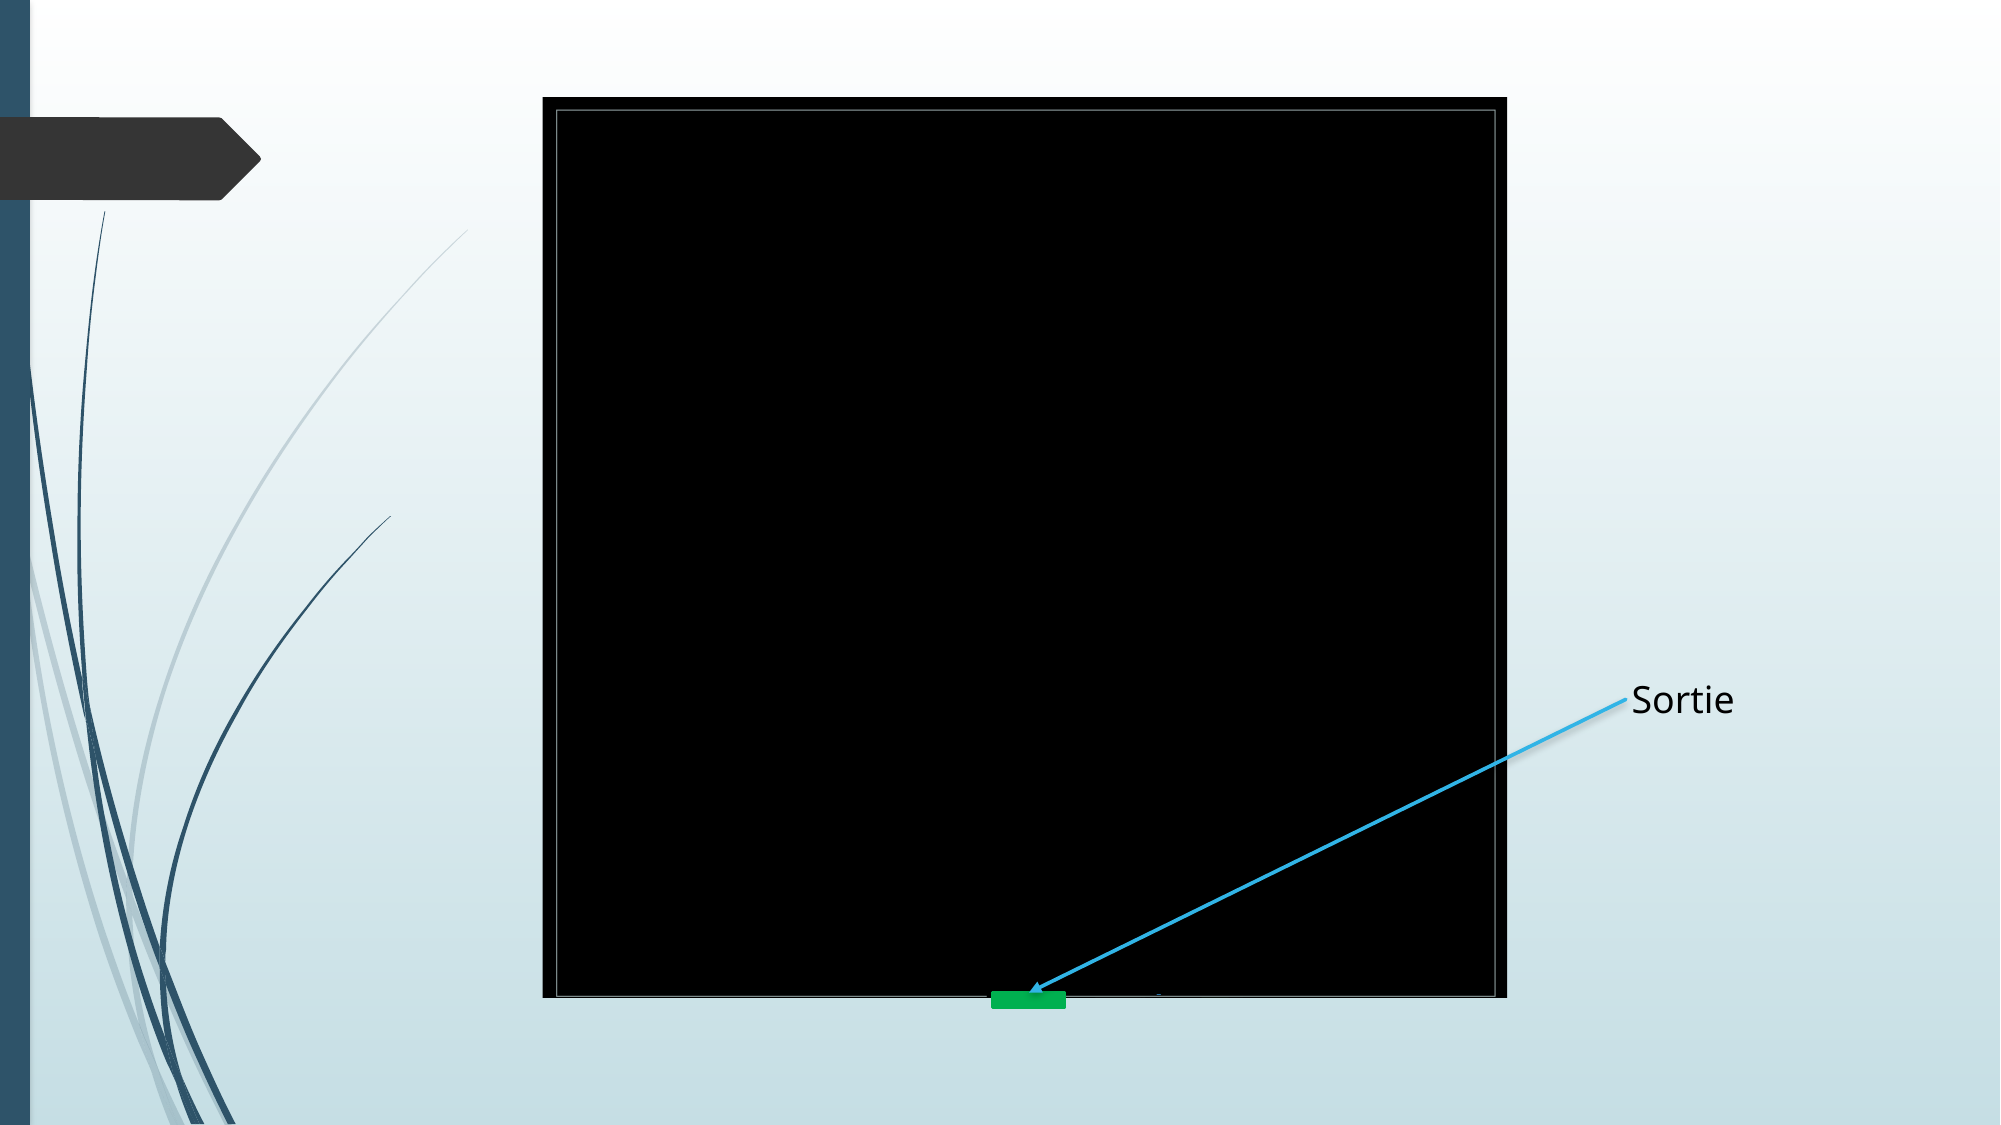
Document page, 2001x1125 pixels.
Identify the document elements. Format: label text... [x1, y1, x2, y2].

picture [542, 97, 1508, 998]
text_box Sortie [1616, 669, 1980, 729]
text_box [1028, 699, 1626, 993]
